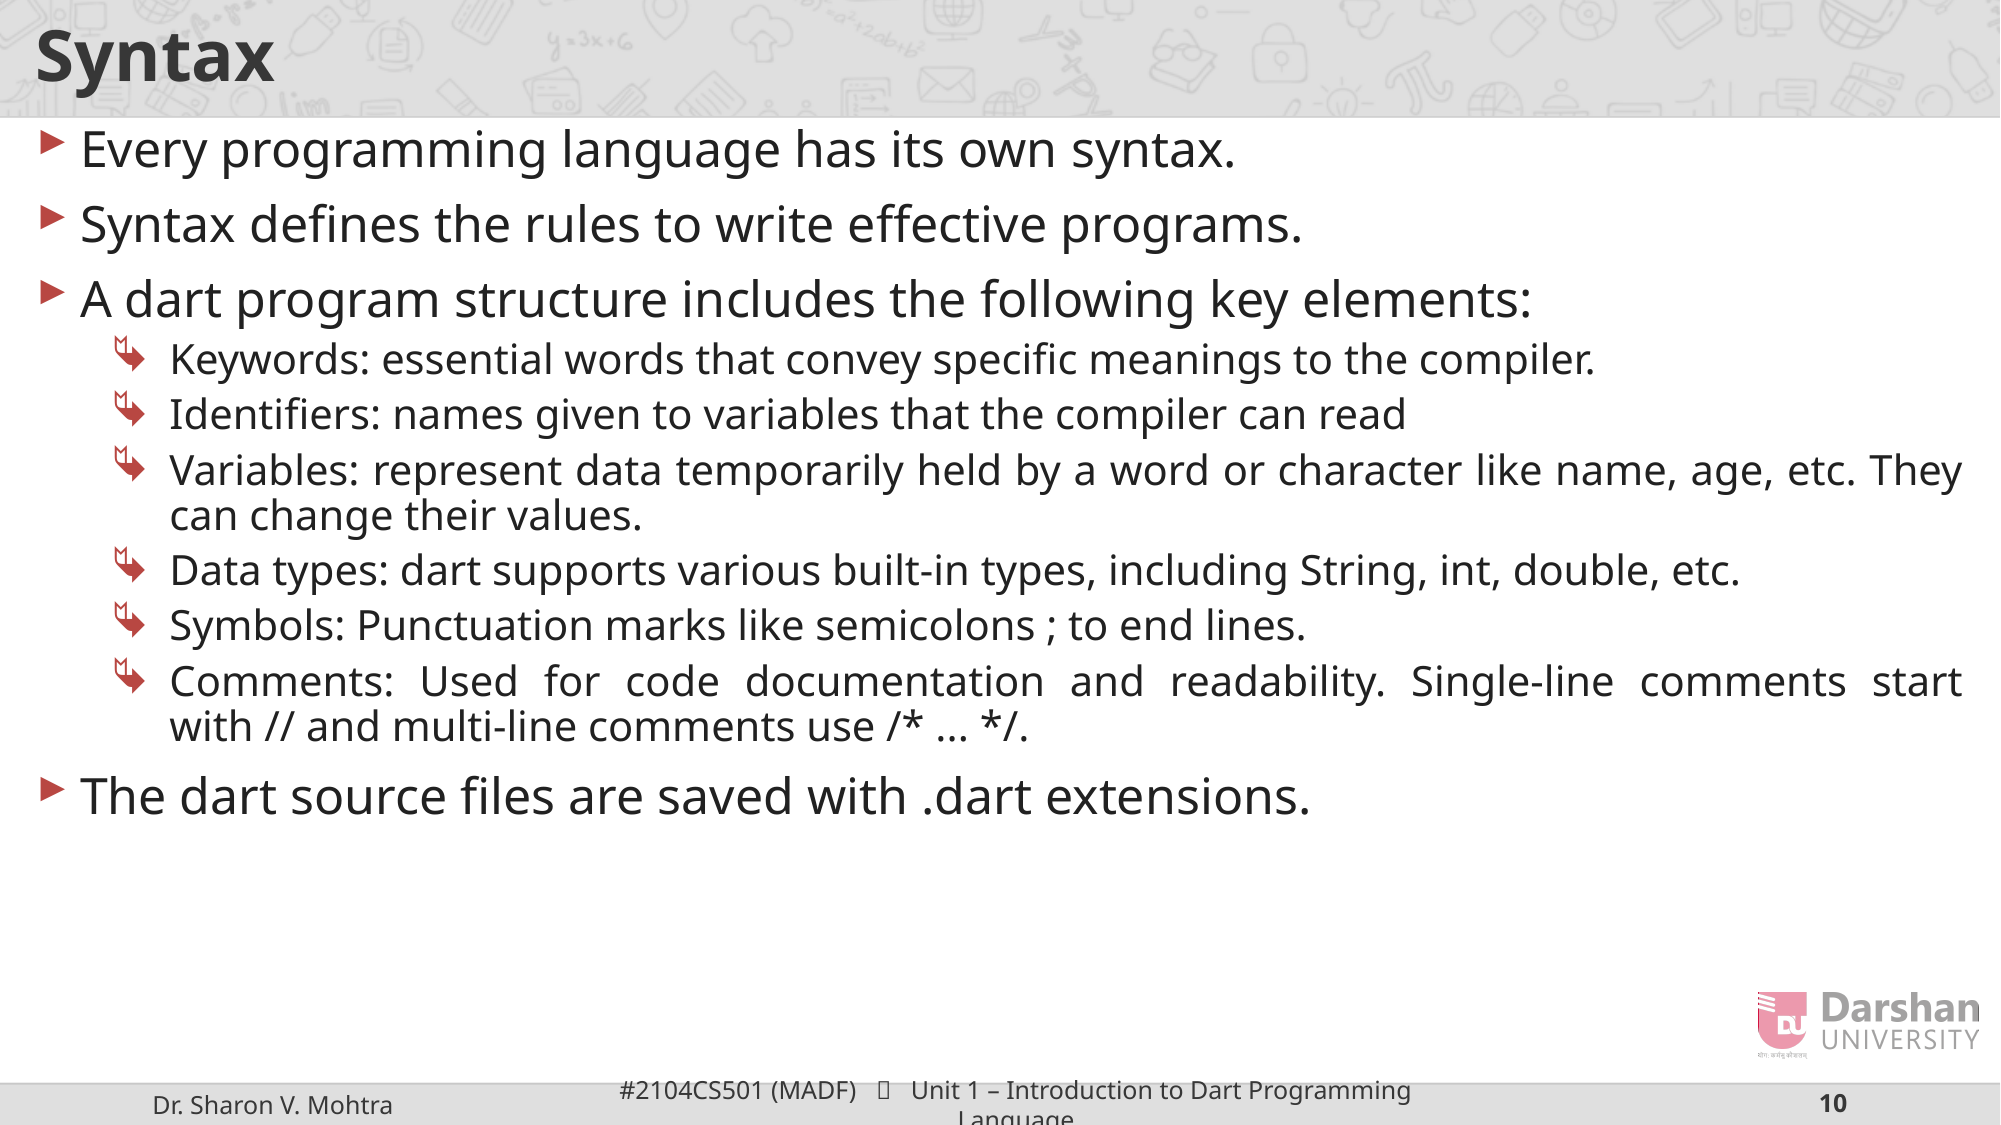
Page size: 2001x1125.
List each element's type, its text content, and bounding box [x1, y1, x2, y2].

list Every programming language has its own syntax. Syntax defines the rules to write effective programs. A dart program structure includes the following key elements: Keywords: essential words that convey specific meanings to the compiler. Identifiers: names given to variables that the compiler can read Variables: represent data temporarily held by a word or character like name, age, etc. They can change their values. Data types: dart supports various built-in types, including String, int, double, etc. Symbols: Punctuation marks like semicolons ; to end lines. Comments: Used for code documentation and readability. Single-line comments start with // and multi-line comments use /* ... */. The dart source files are saved with .dart extensions. [21, 116, 1979, 1034]
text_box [1758, 1034, 1979, 1059]
title Syntax [0, 0, 2000, 117]
